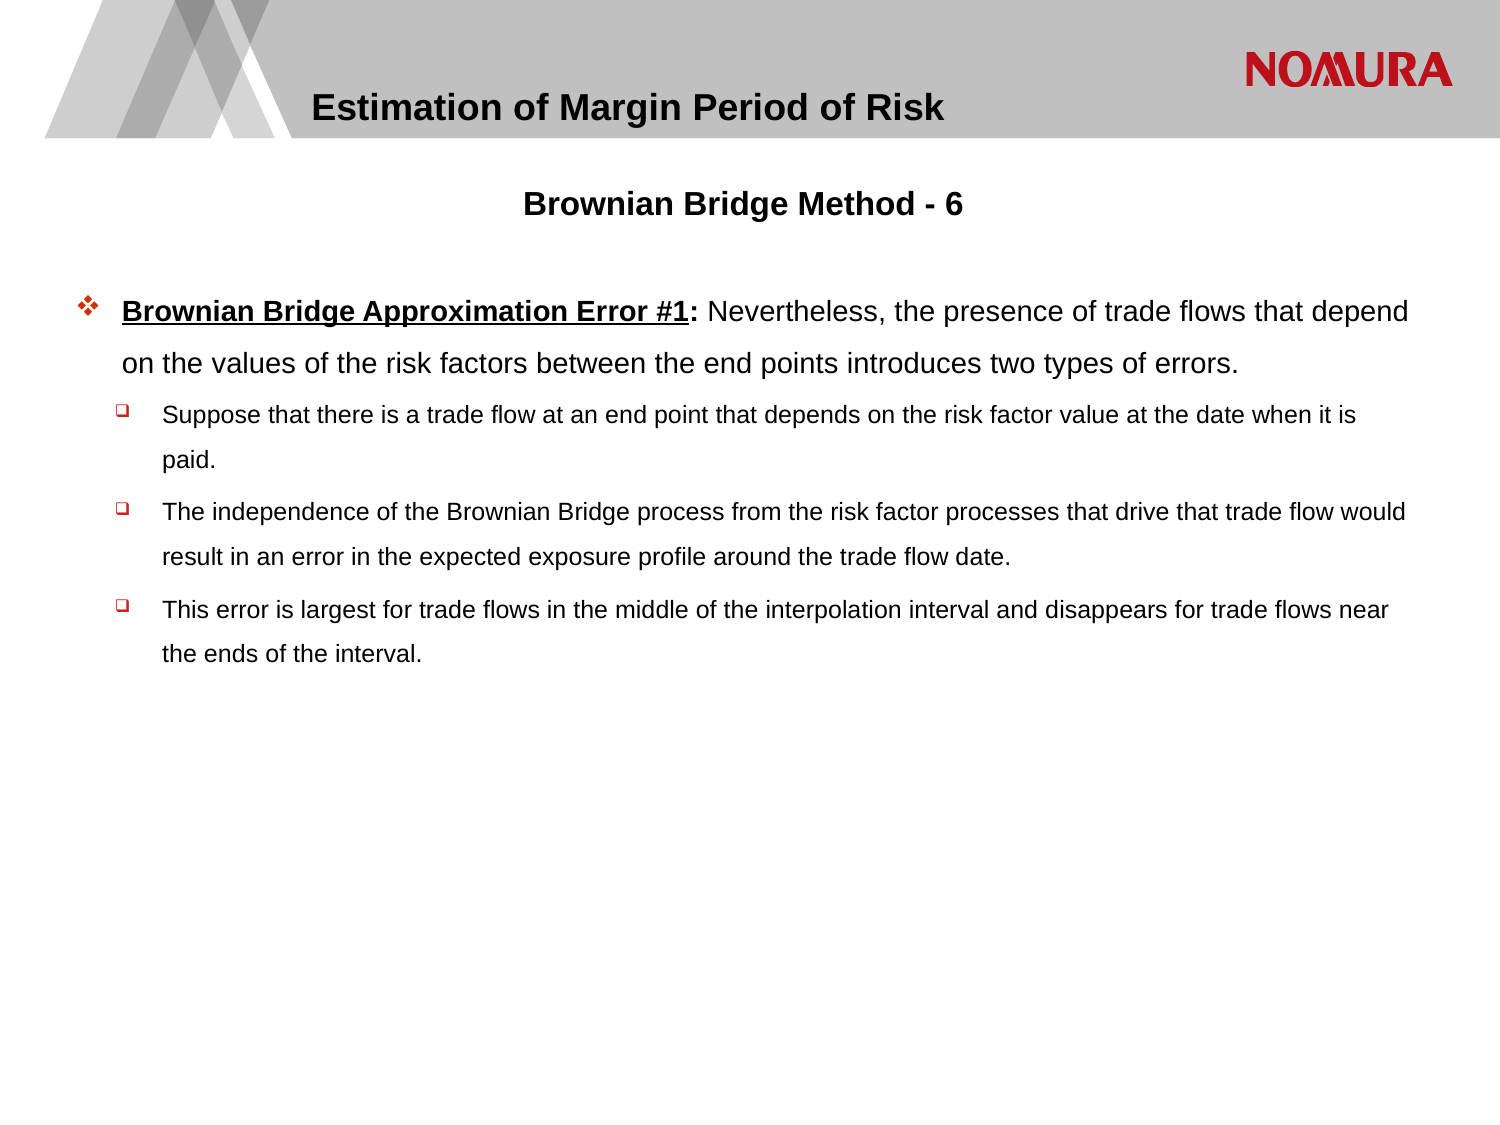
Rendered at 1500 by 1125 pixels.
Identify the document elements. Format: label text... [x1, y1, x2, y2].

title Estimation of Margin Period of Risk [311, 9, 1223, 128]
list Brownian Bridge Method - 6 Brownian Bridge Approximation Error #1: Nevertheless, the presence of trade flows that depend on the values of the risk factors between the end points introduces two types of errors. Suppose that there is a trade flow at an end point that depends on the risk factor value at the date when it is paid. The independence of the Brownian Bridge process from the risk factor processes that drive that trade flow would result in an error in the expected exposure profile around the trade flow date. This error is largest for trade flows in the middle of the interpolation interval and disappears for trade flows near the ends of the interval. [75, 162, 1413, 1113]
